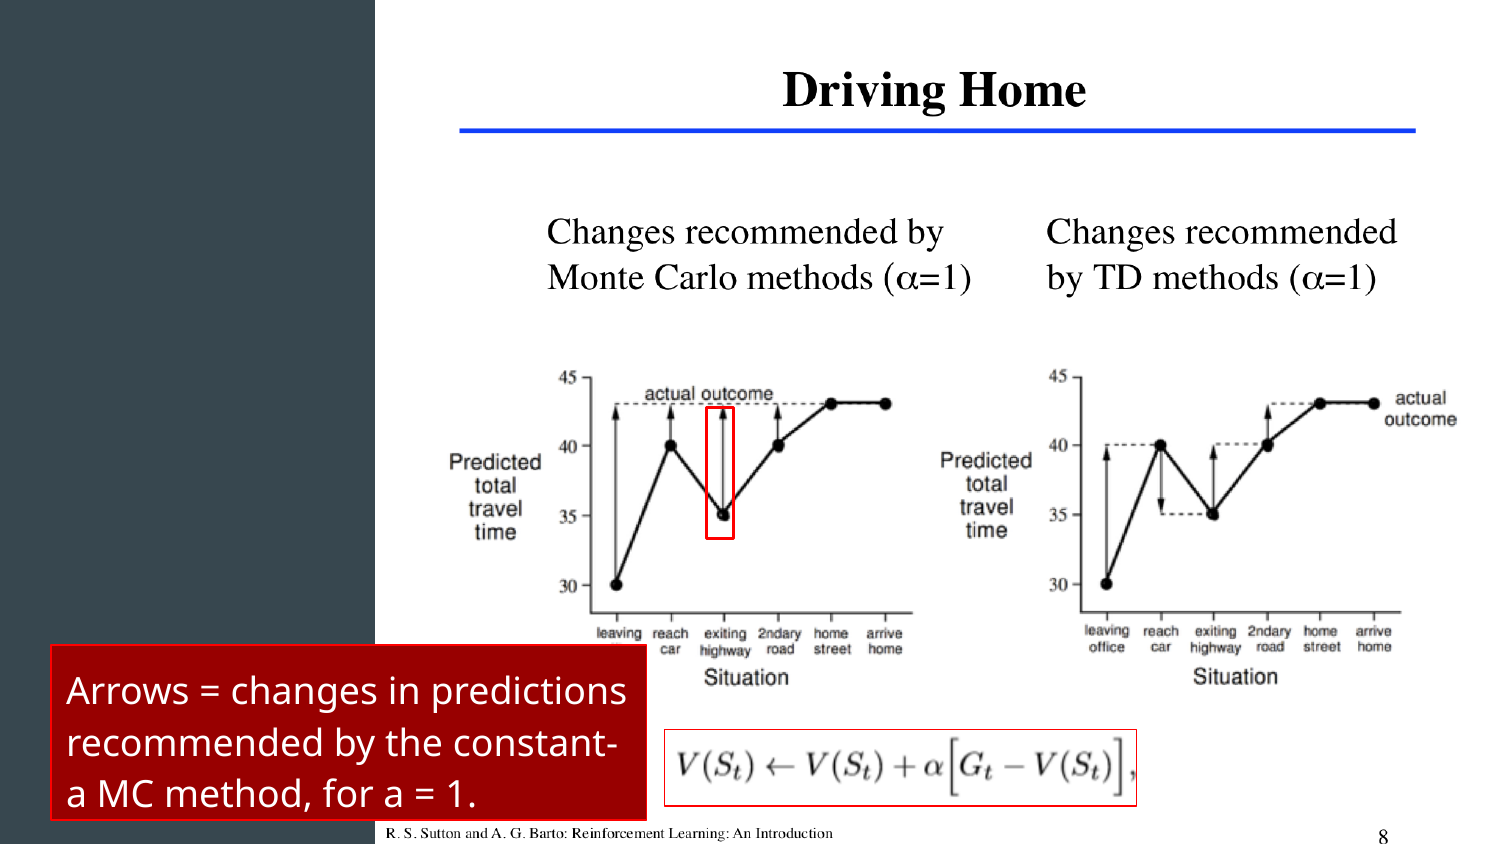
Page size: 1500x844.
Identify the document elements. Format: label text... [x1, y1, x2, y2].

list Arrows = changes in predictions recommended by the constant-a MC method, for a = 1. [51, 645, 369, 820]
picture [374, 0, 1500, 844]
